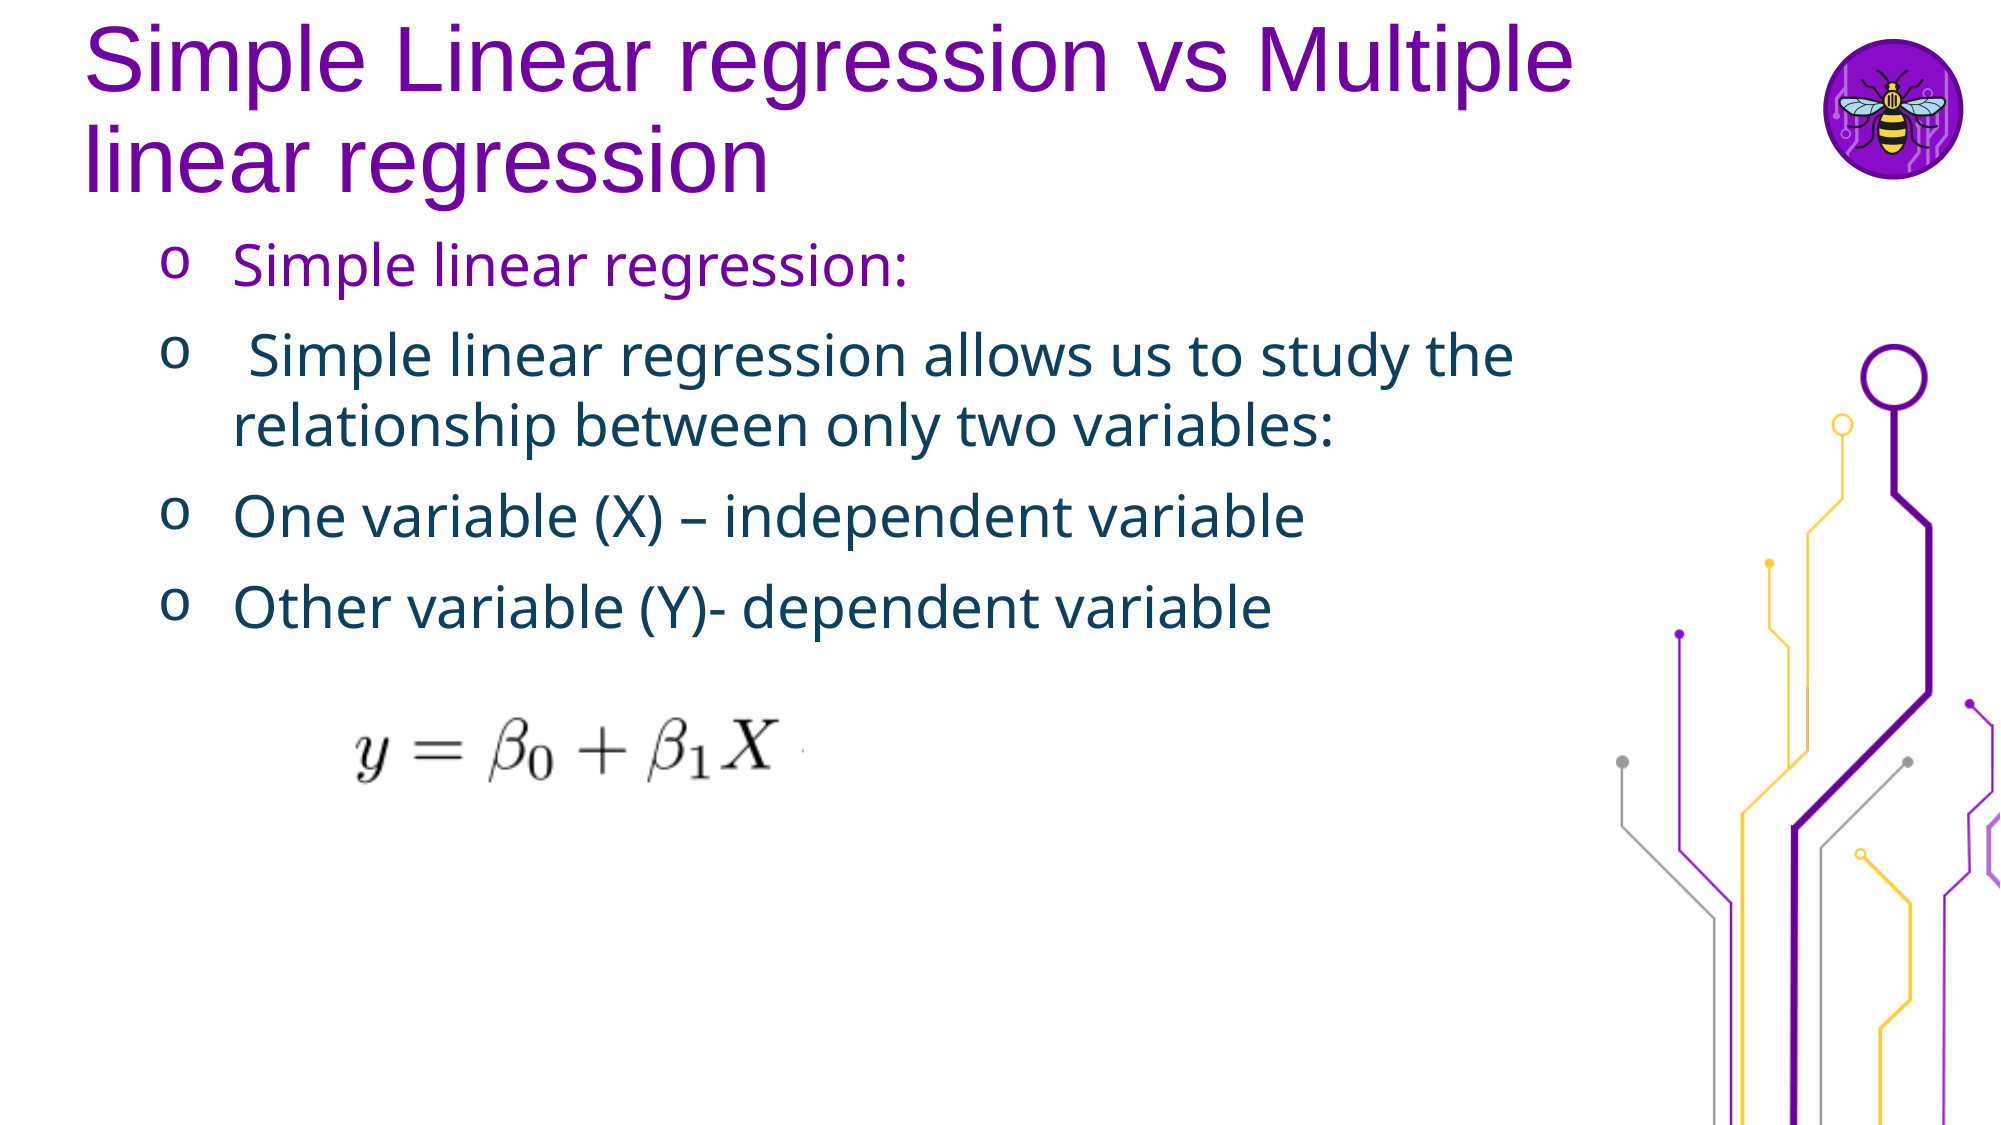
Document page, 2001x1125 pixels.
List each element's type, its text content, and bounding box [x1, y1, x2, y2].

list Simple linear regression: Simple linear regression allows us to study the relationship between only two variables: One variable (X) – independent variable Other variable (Y)- dependent variable [142, 220, 1642, 1125]
picture [1642, 319, 2000, 1125]
title Simple Linear regression vs Multiple linear regression [68, 3, 1794, 221]
picture [290, 673, 804, 824]
picture [1814, 34, 1971, 184]
